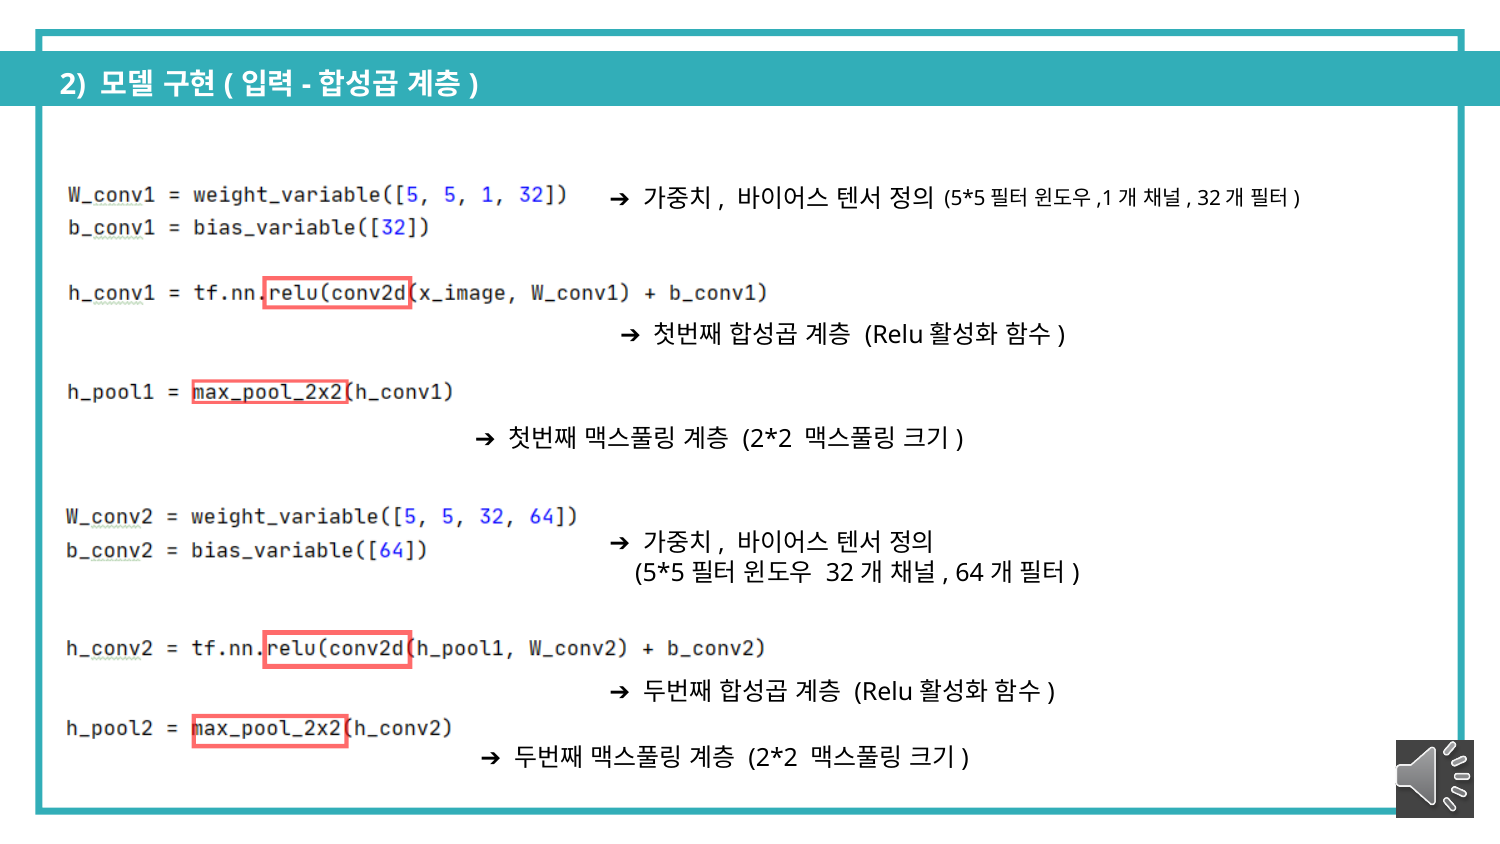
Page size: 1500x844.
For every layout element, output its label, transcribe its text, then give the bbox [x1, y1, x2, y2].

text_box [1467, 49, 1500, 58]
text_box [1456, 107, 1467, 737]
text_box (5*5필터 윈도우,1개 채널, 32개 필터) [929, 177, 1372, 218]
text_box ➔ 두번째 합성곱 계층 (Relu활성화 함수) [594, 667, 1082, 713]
text_box [44, 49, 1456, 58]
text_box ➔ 가중치, 바이어스 텐서 정의 (5*5필터 윈도우 32개 채널, 64개 필터) [776, 519, 1128, 594]
text_box [33, 107, 1389, 817]
picture [61, 375, 773, 410]
text_box ➔ 첫번째 맥스풀링 계층 (2*2 맥스풀링 크기) [459, 415, 993, 460]
picture [61, 501, 771, 666]
text_box ➔ 첫번째 합성곱 계층 (Relu활성화 함수) [605, 310, 1093, 356]
text_box 2) 모델 구현(입력-합성곱 계층) [0, 58, 1500, 107]
picture [62, 177, 773, 312]
text_box [33, 27, 1467, 58]
picture [61, 710, 771, 749]
text_box [0, 49, 33, 58]
text_box ➔ 가중치, 바이어스 텐서 정의 [594, 174, 1037, 220]
text_box ➔ 두번째 맥스풀링 계층 (2*2 맥스풀링 크기) [465, 733, 999, 779]
picture [1394, 738, 1476, 819]
